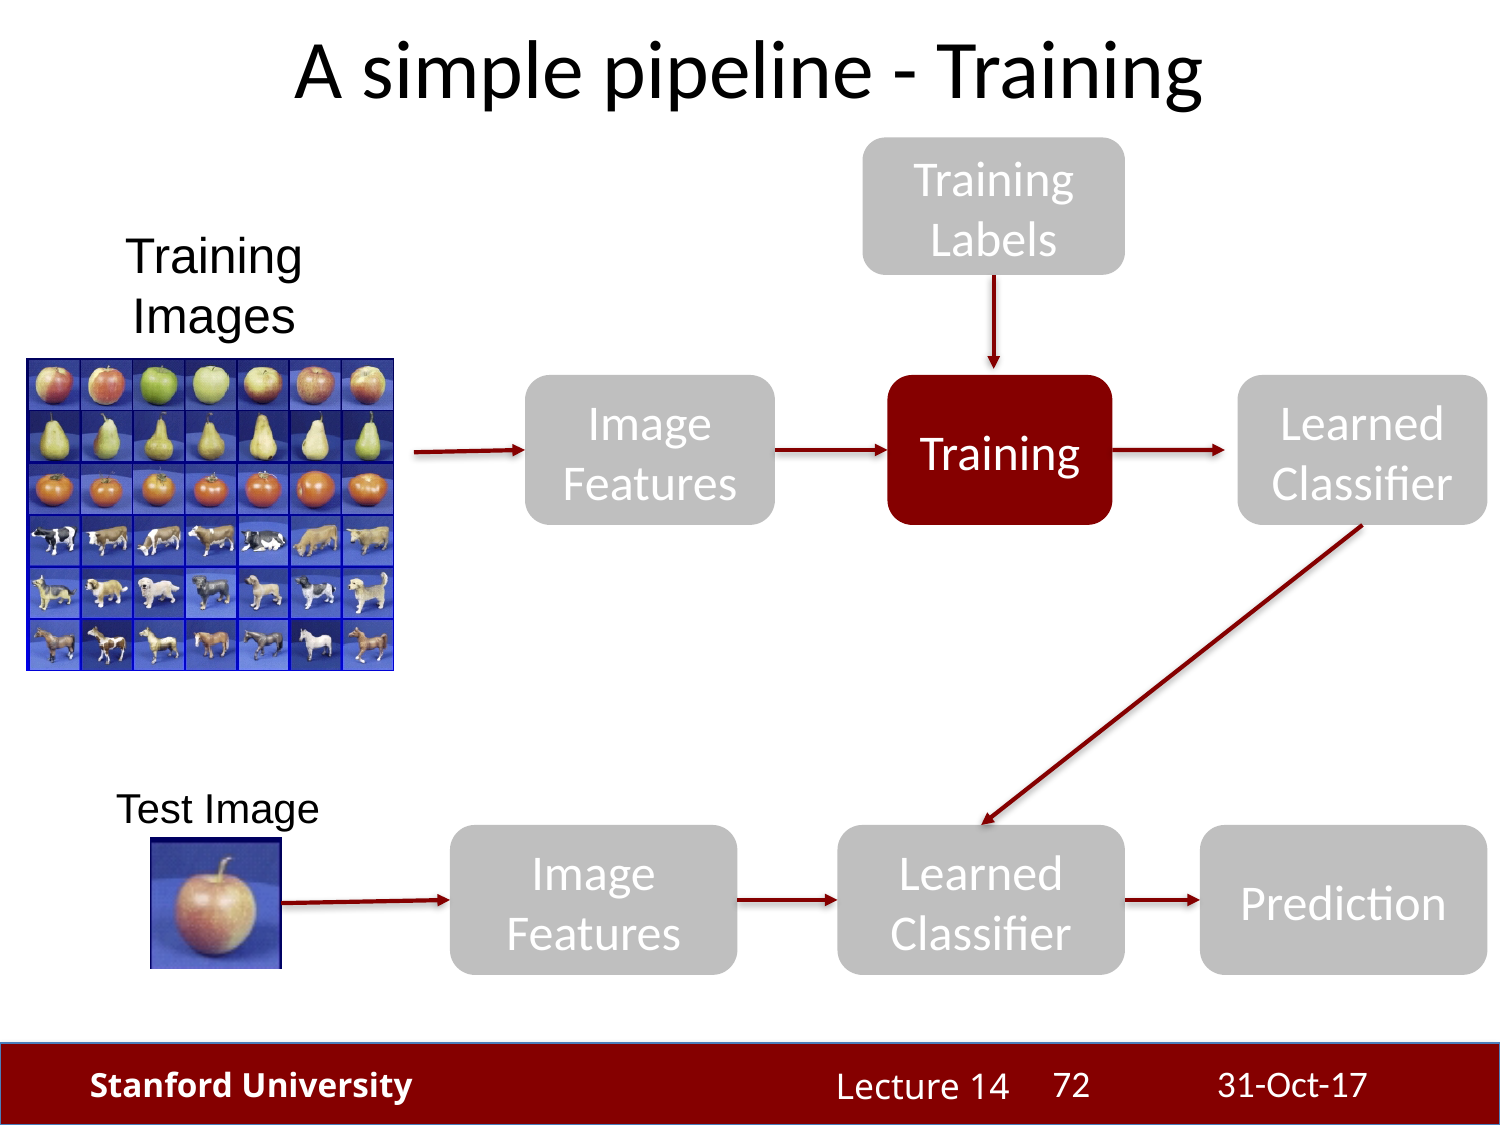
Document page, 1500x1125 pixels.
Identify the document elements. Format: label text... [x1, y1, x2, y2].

text_box Learned Classifier [835, 822, 1128, 978]
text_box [280, 899, 451, 904]
title A simple pipeline - Training [75, 0, 1425, 130]
text_box Image Features [522, 372, 778, 528]
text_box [13, 215, 415, 684]
text_box Prediction [1197, 822, 1490, 978]
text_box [413, 449, 526, 453]
text_box Training [885, 372, 1115, 528]
slide_number 72 [1037, 1052, 1203, 1113]
text_box Image Features [447, 822, 740, 978]
picture [26, 358, 394, 672]
text_box Test Image [100, 774, 335, 840]
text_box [980, 524, 1363, 826]
slide_number 31-Oct-17 [1203, 1052, 1463, 1113]
text_box Learned Classifier [1235, 372, 1490, 528]
picture [149, 837, 282, 970]
text_box Training Labels [860, 135, 1128, 277]
